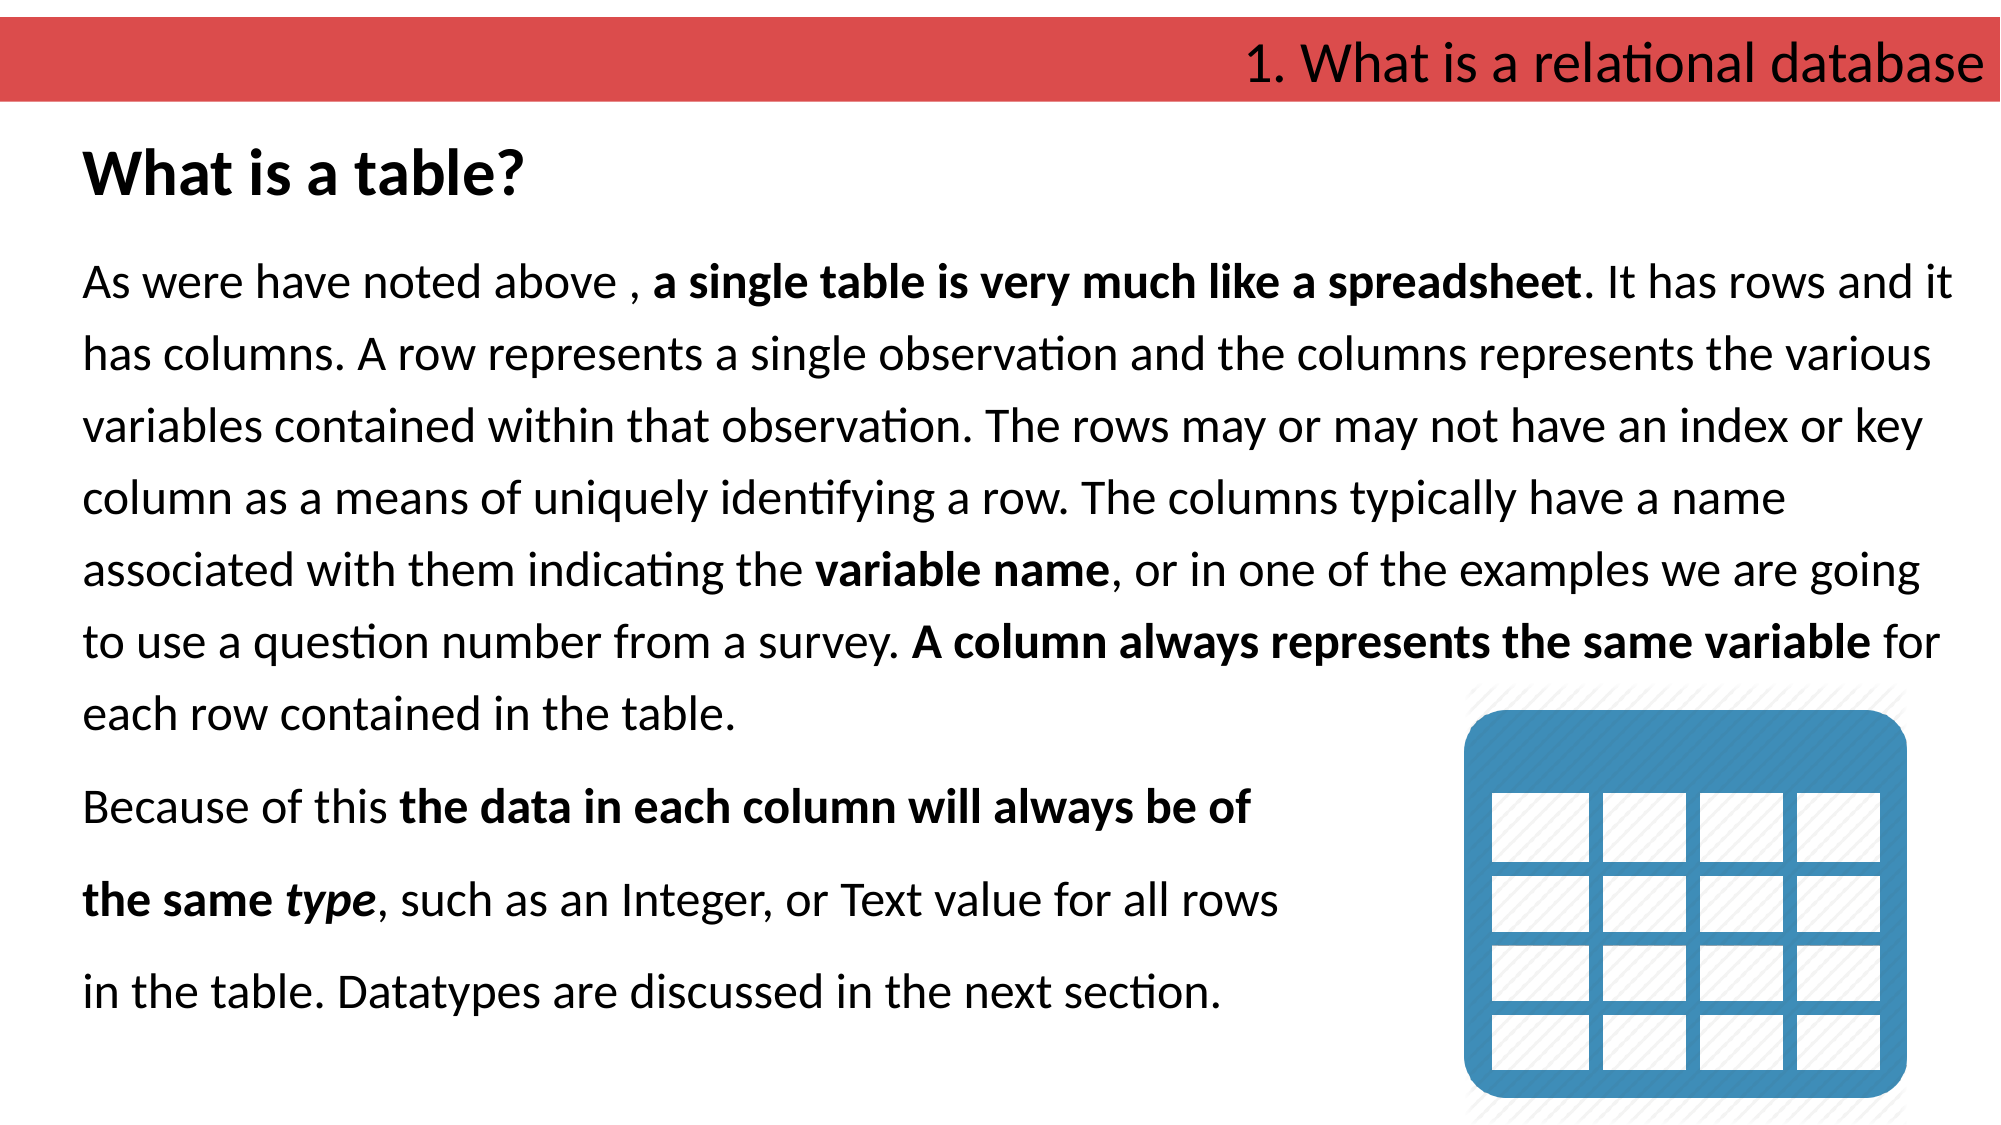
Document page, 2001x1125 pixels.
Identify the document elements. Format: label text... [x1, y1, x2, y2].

picture [1464, 682, 1907, 1125]
text_box What is a table? [67, 121, 1000, 217]
text_box 1. What is a relational database [0, 17, 2000, 102]
list As were have noted above , a single table is very much like a spreadsheet. It has rows and it has columns. A row represents a single observation and the columns represents the various variables contained within that observation. The rows may or may not have an index or key column as a means of uniquely identifying a row. The columns typically have a name associated with them indicating the variable name, or in one of the examples we are going to use a question number from a survey. A column always represents the same variable for each row contained in the table. Because of this the data in each column will always be of the same type, such as an Integer, or Text value for all rows in the table. Datatypes are discussed in the next section. [67, 228, 1973, 721]
